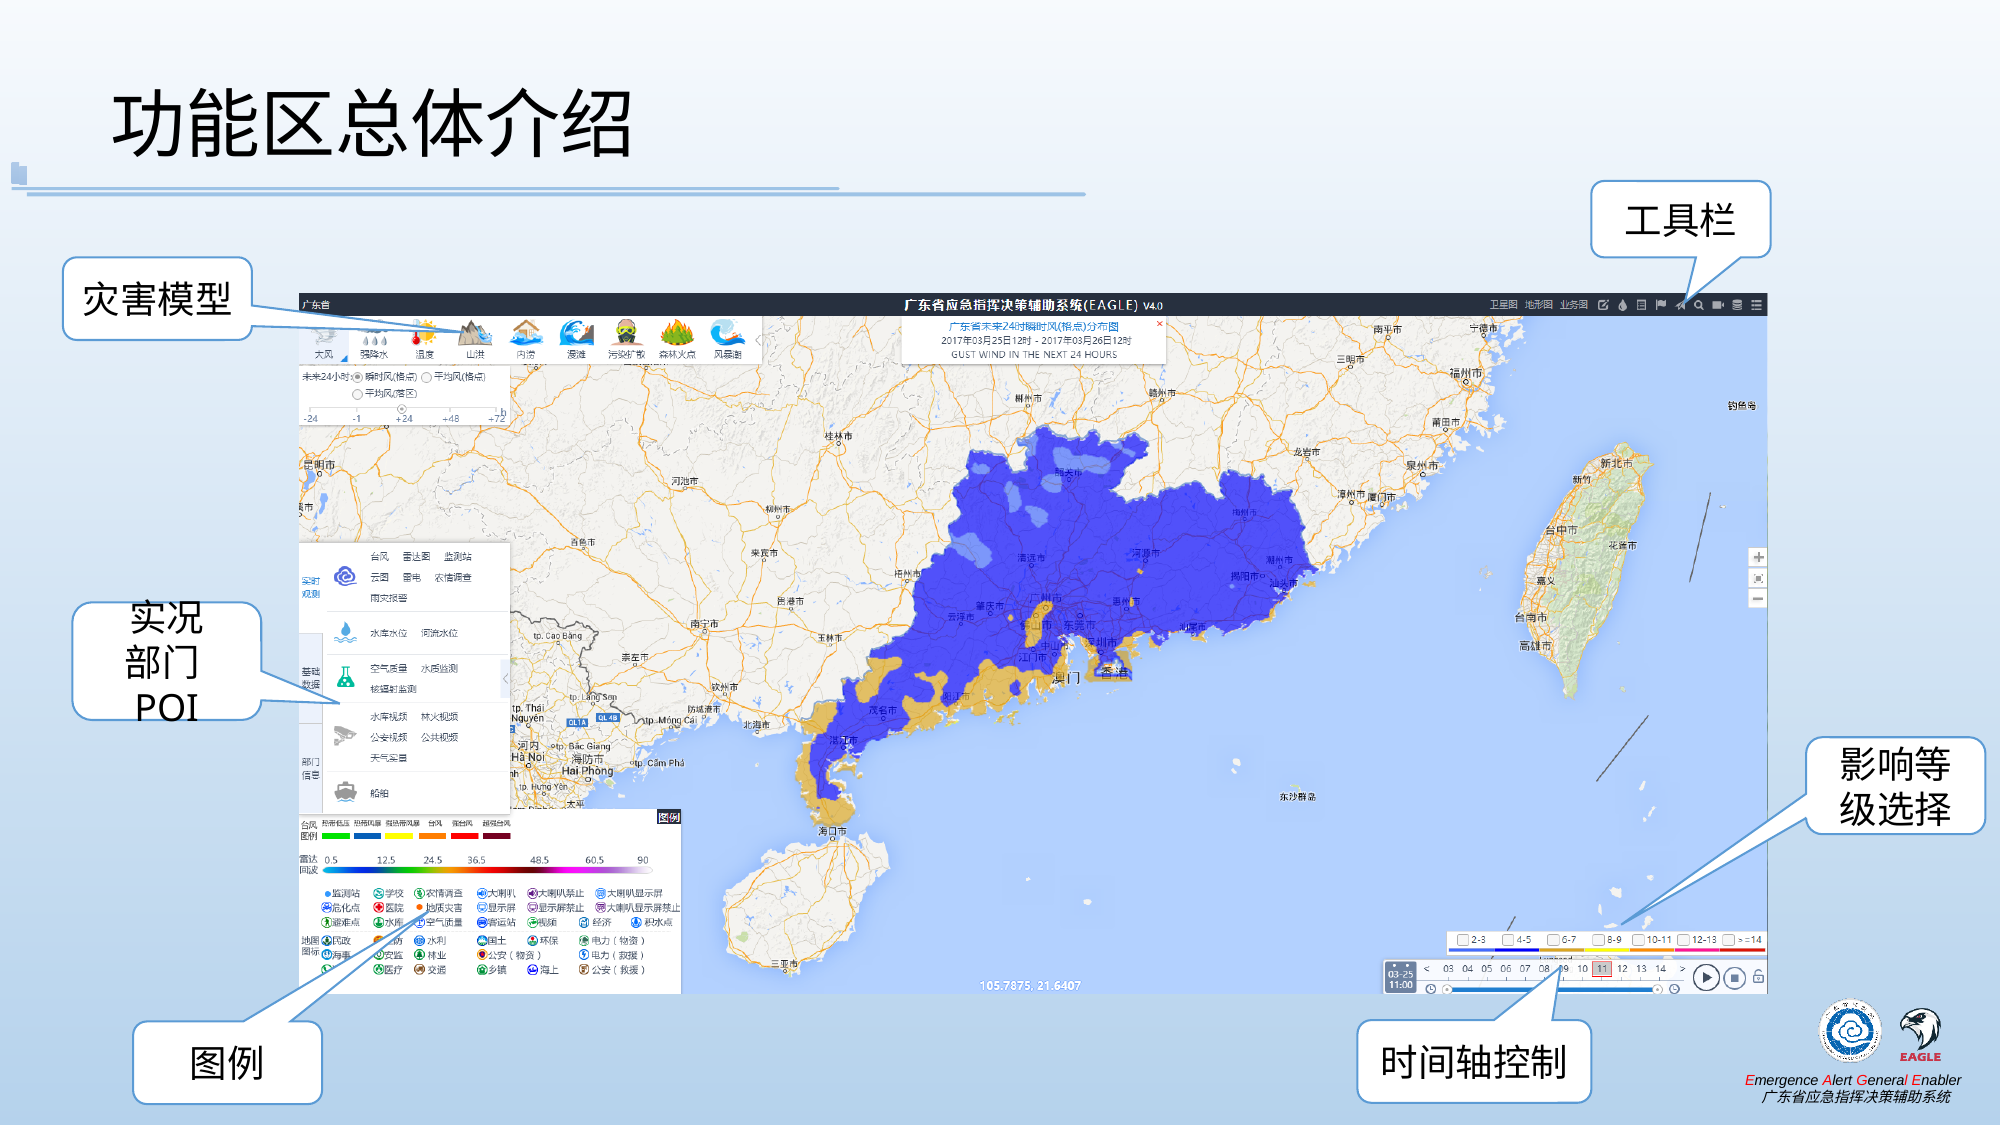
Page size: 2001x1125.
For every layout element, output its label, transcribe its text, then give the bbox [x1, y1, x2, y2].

text_box 影响等级选择 [1768, 736, 1987, 842]
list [299, 293, 1768, 994]
text_box 工具栏 [1590, 179, 1772, 293]
title 功能区总体介绍 [95, 58, 1497, 196]
text_box 灾害模型 [61, 256, 299, 342]
text_box 时间轴控制 [1356, 994, 1593, 1104]
text_box 图例 [132, 987, 327, 1106]
picture [1818, 997, 1958, 1074]
text_box 实况 部门POI [71, 601, 299, 722]
